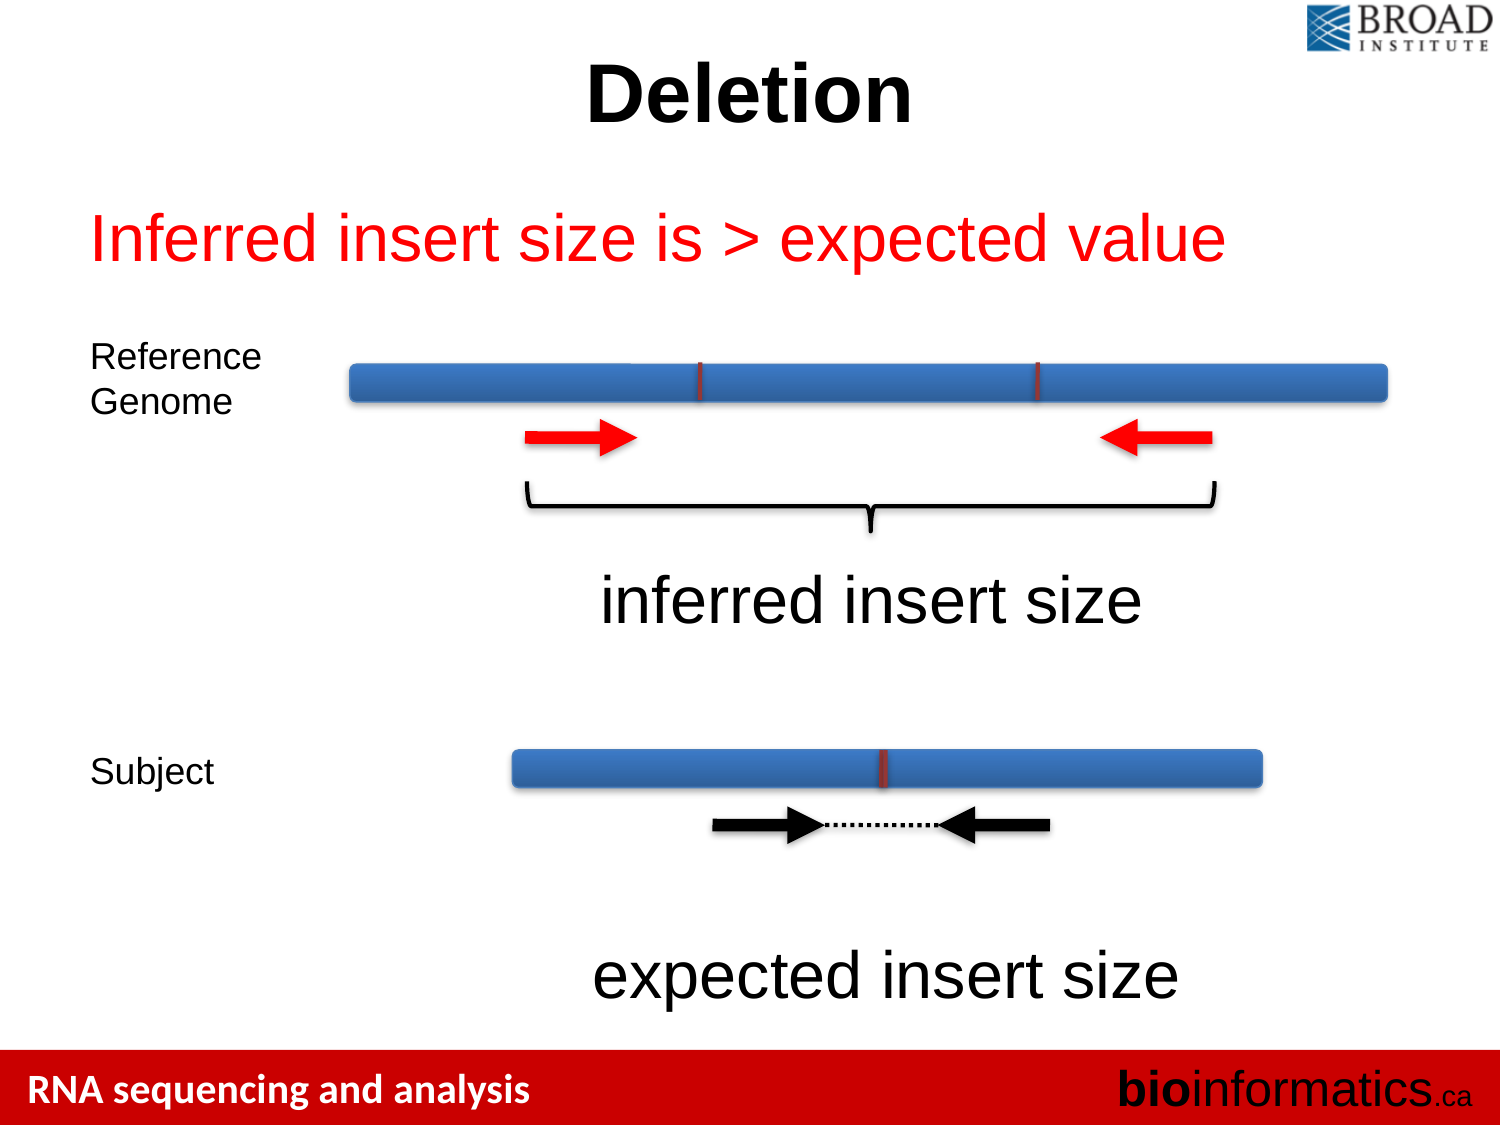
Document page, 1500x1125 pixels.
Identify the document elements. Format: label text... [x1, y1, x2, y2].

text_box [349, 363, 1388, 463]
text_box [887, 749, 1264, 789]
text_box [511, 749, 879, 789]
text_box Inferred insert size is > expected value [74, 187, 1363, 283]
text_box expected insert size [577, 924, 1197, 1020]
text_box [524, 481, 1217, 534]
text_box Subject [74, 739, 288, 799]
text_box Reference Genome [74, 324, 288, 430]
picture [1304, 0, 1497, 58]
text_box inferred insert size [585, 549, 1160, 645]
title Deletion [24, 0, 1475, 183]
